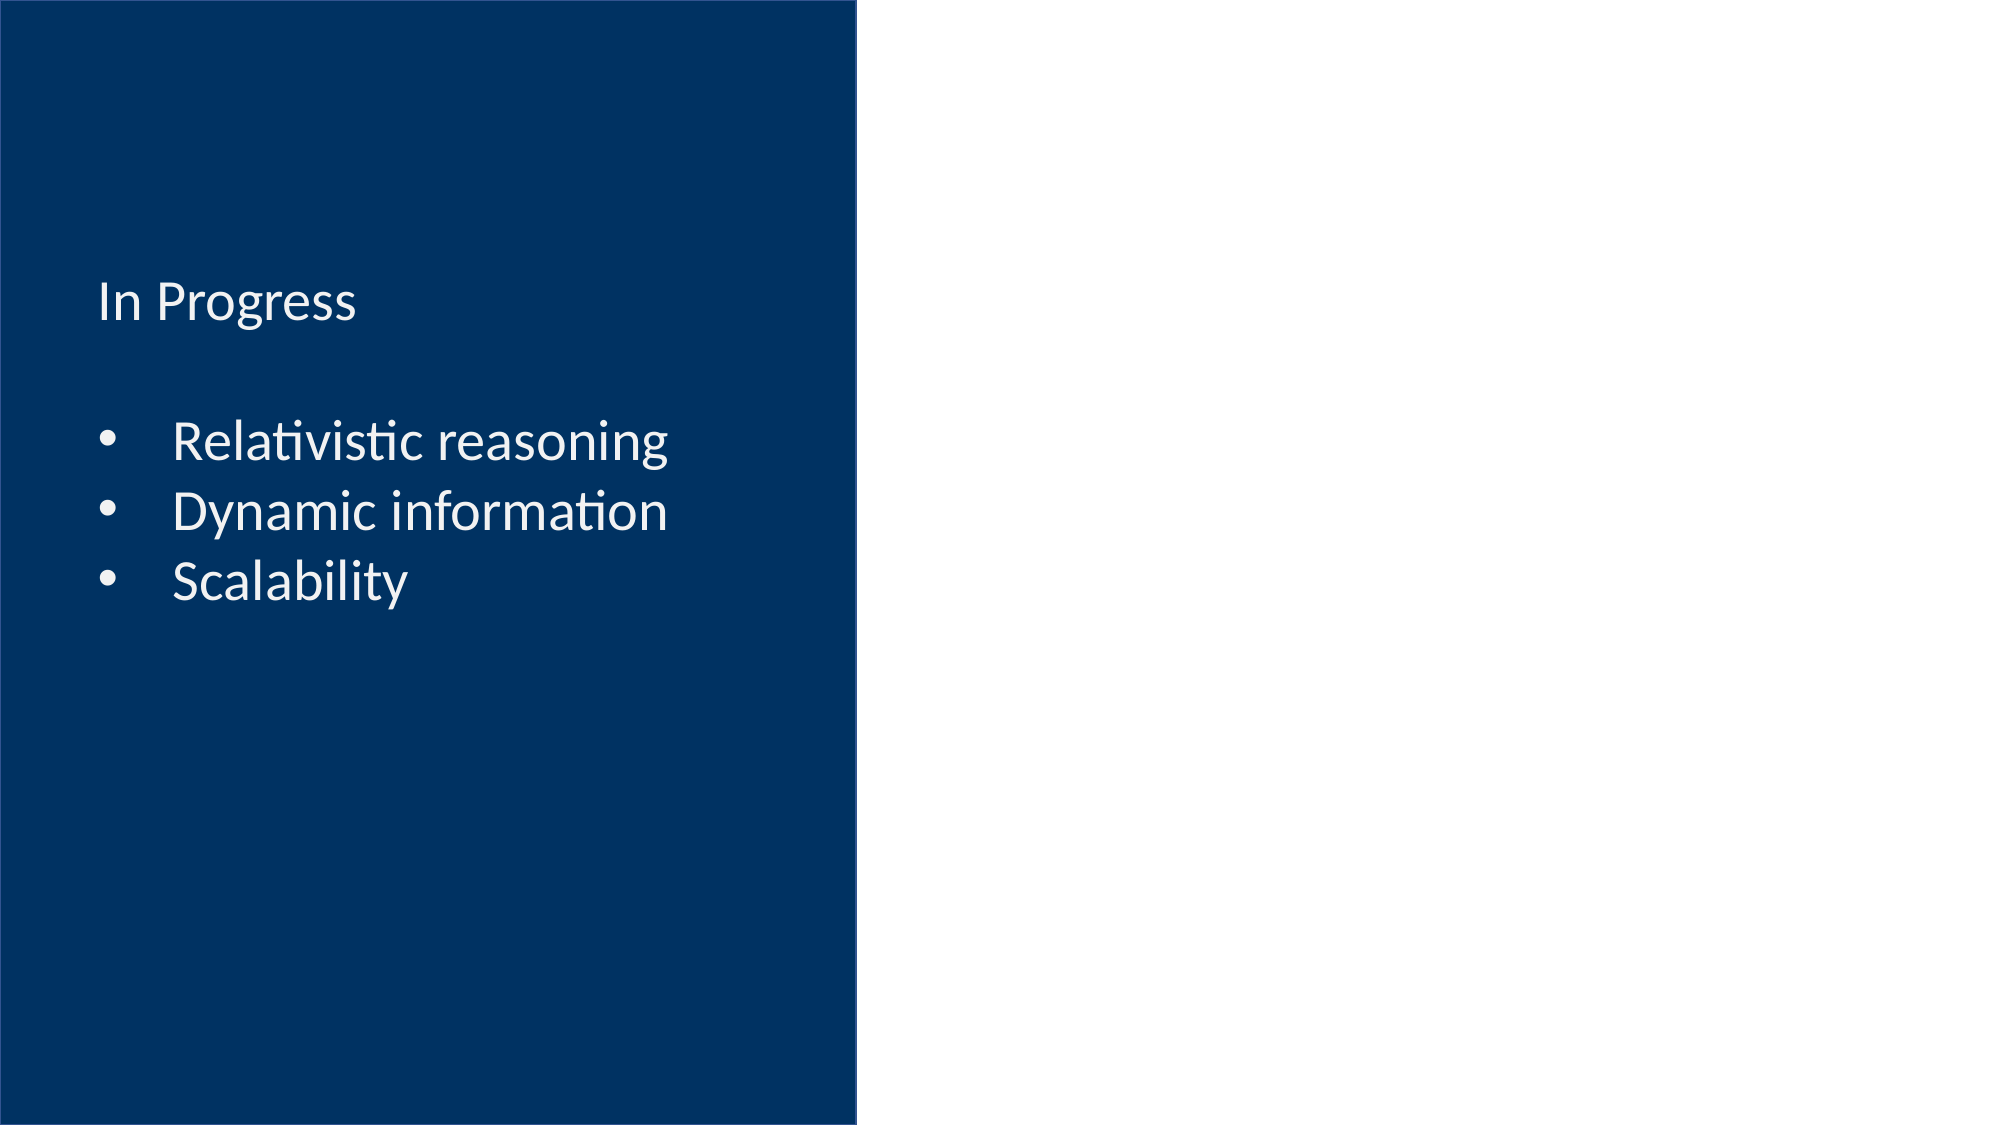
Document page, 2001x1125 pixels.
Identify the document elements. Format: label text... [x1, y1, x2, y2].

text_box [0, 0, 857, 1125]
text_box In Progress Relativistic reasoning Dynamic information Scalability [82, 255, 773, 690]
